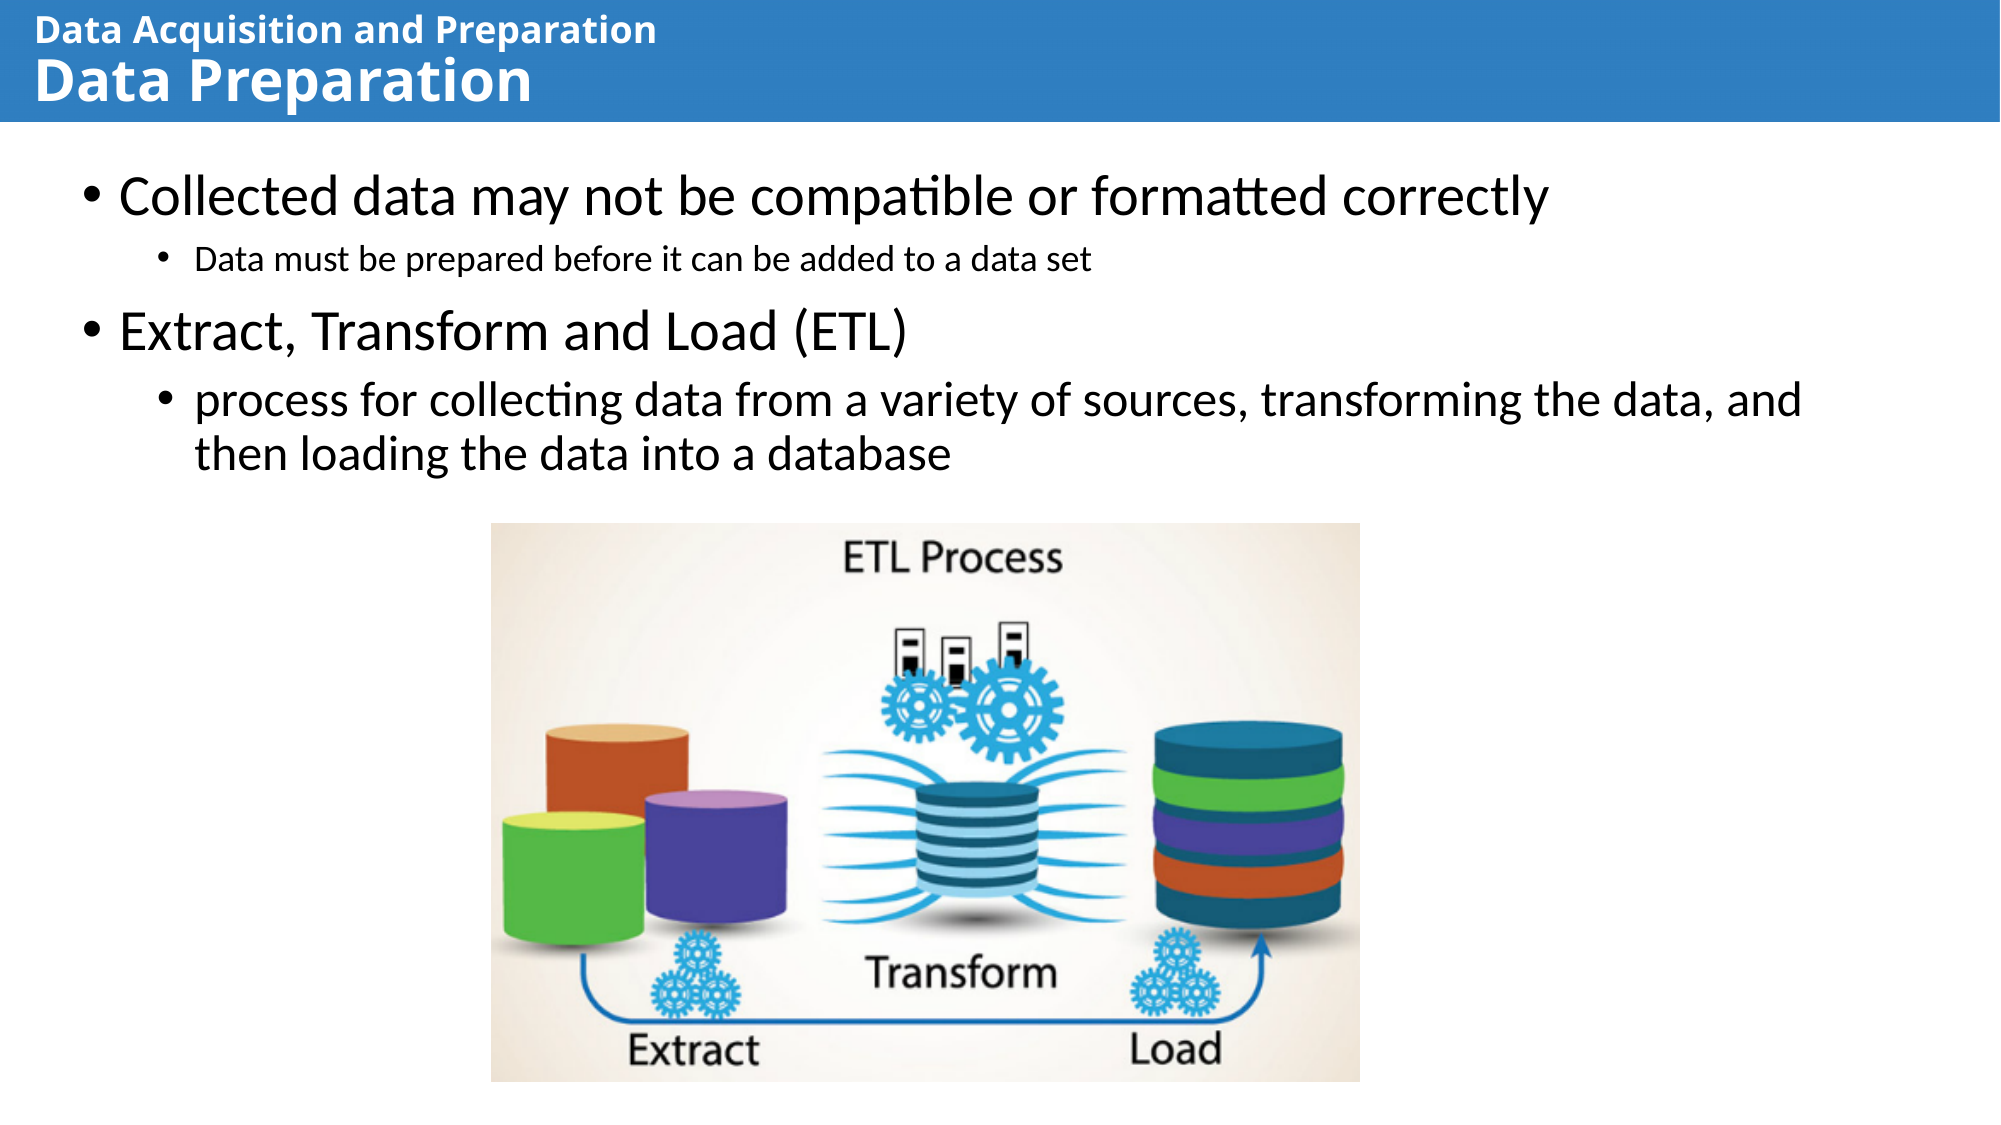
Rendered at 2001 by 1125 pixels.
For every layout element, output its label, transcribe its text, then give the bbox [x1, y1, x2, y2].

list Collected data may not be compatible or formatted correctly Data must be prepared before it can be added to a data set Extract, Transform and Load (ETL) process for collecting data from a variety of sources, transforming the data, and then loading the data into a database [66, 158, 1907, 1082]
picture [491, 523, 1360, 1082]
title Data Acquisition and Preparation Data Preparation [18, 21, 1744, 105]
picture [0, 0, 2000, 122]
